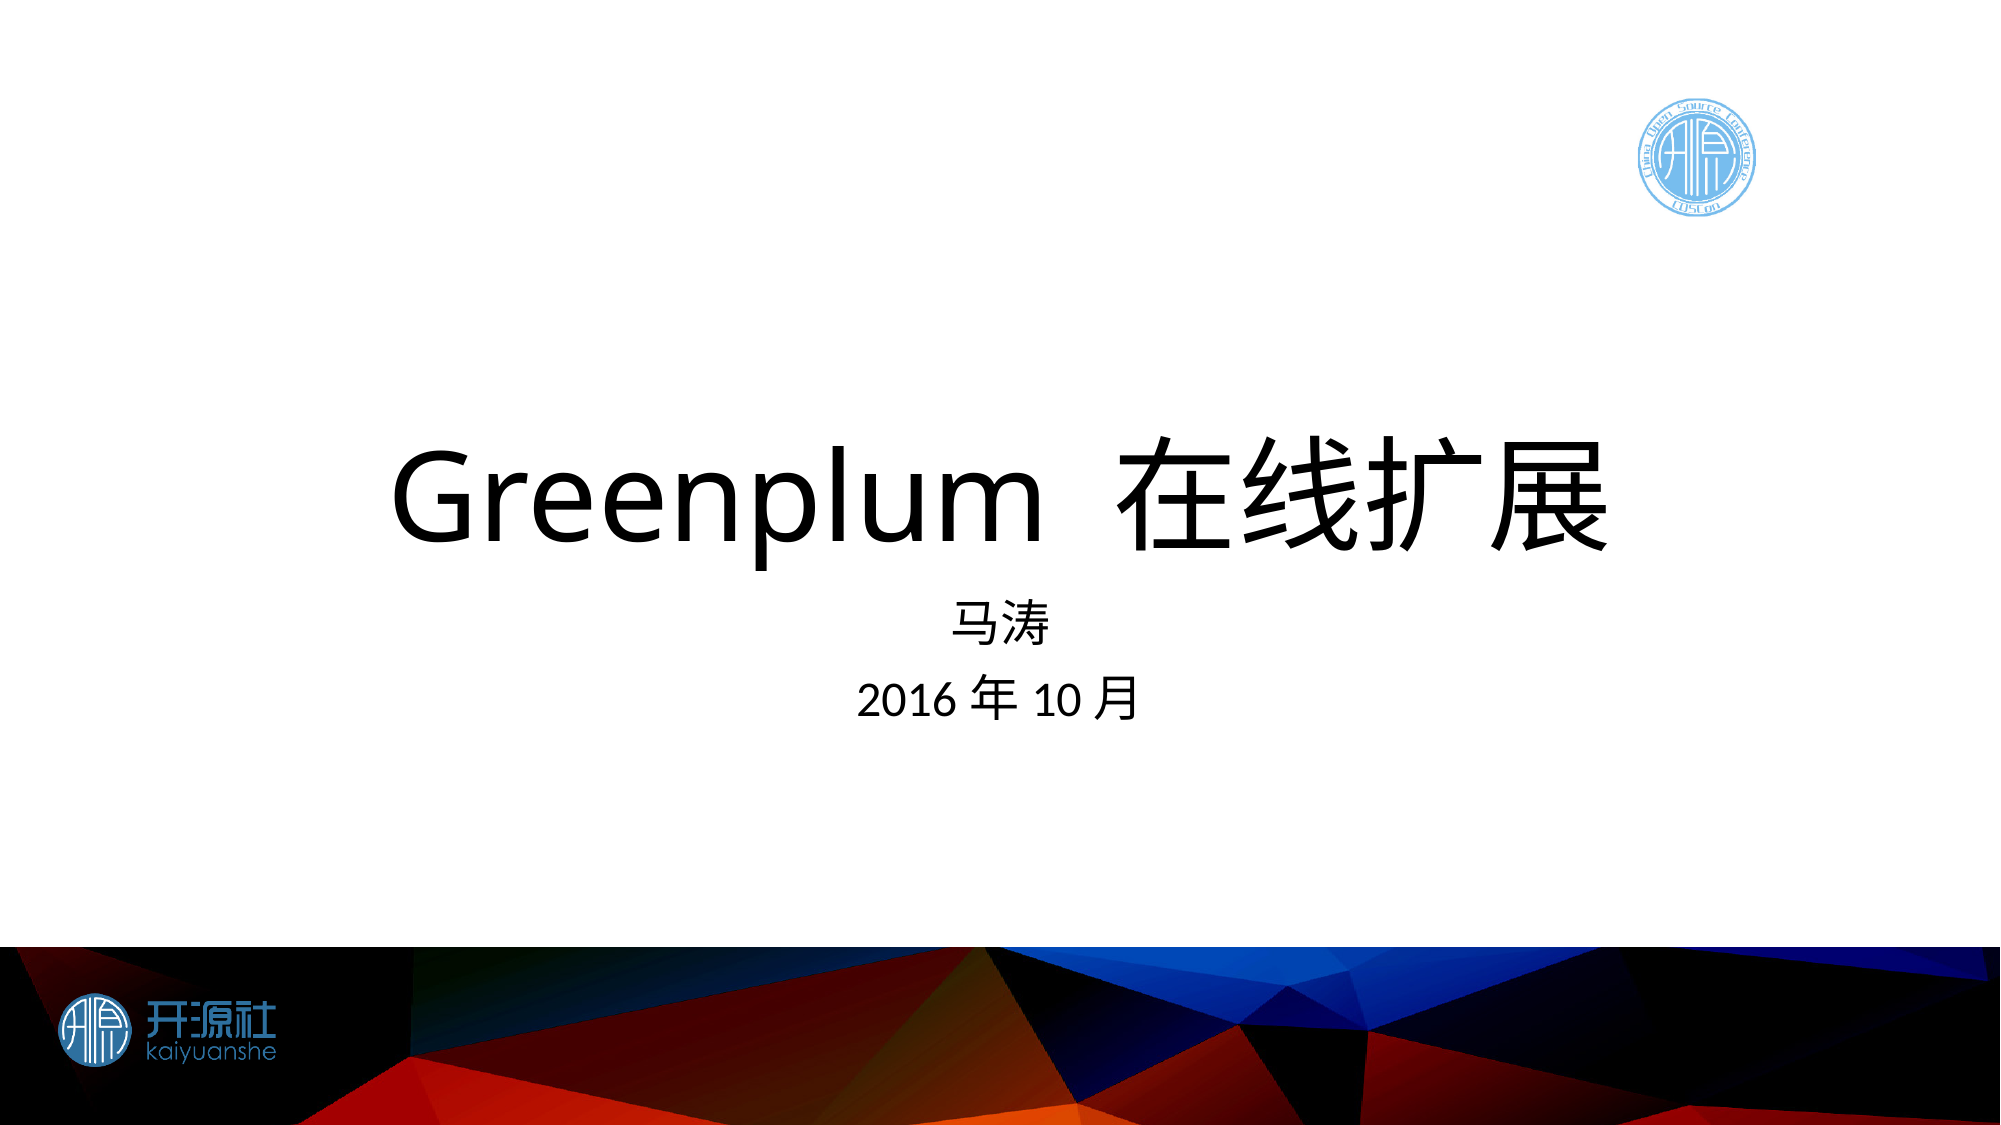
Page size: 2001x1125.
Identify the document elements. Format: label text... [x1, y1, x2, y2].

title Greenplum 在线扩展 [249, 184, 1750, 576]
subtitle 马涛 2016年10月 [249, 590, 1750, 863]
picture [0, 947, 2000, 1125]
picture [1536, 59, 1863, 278]
